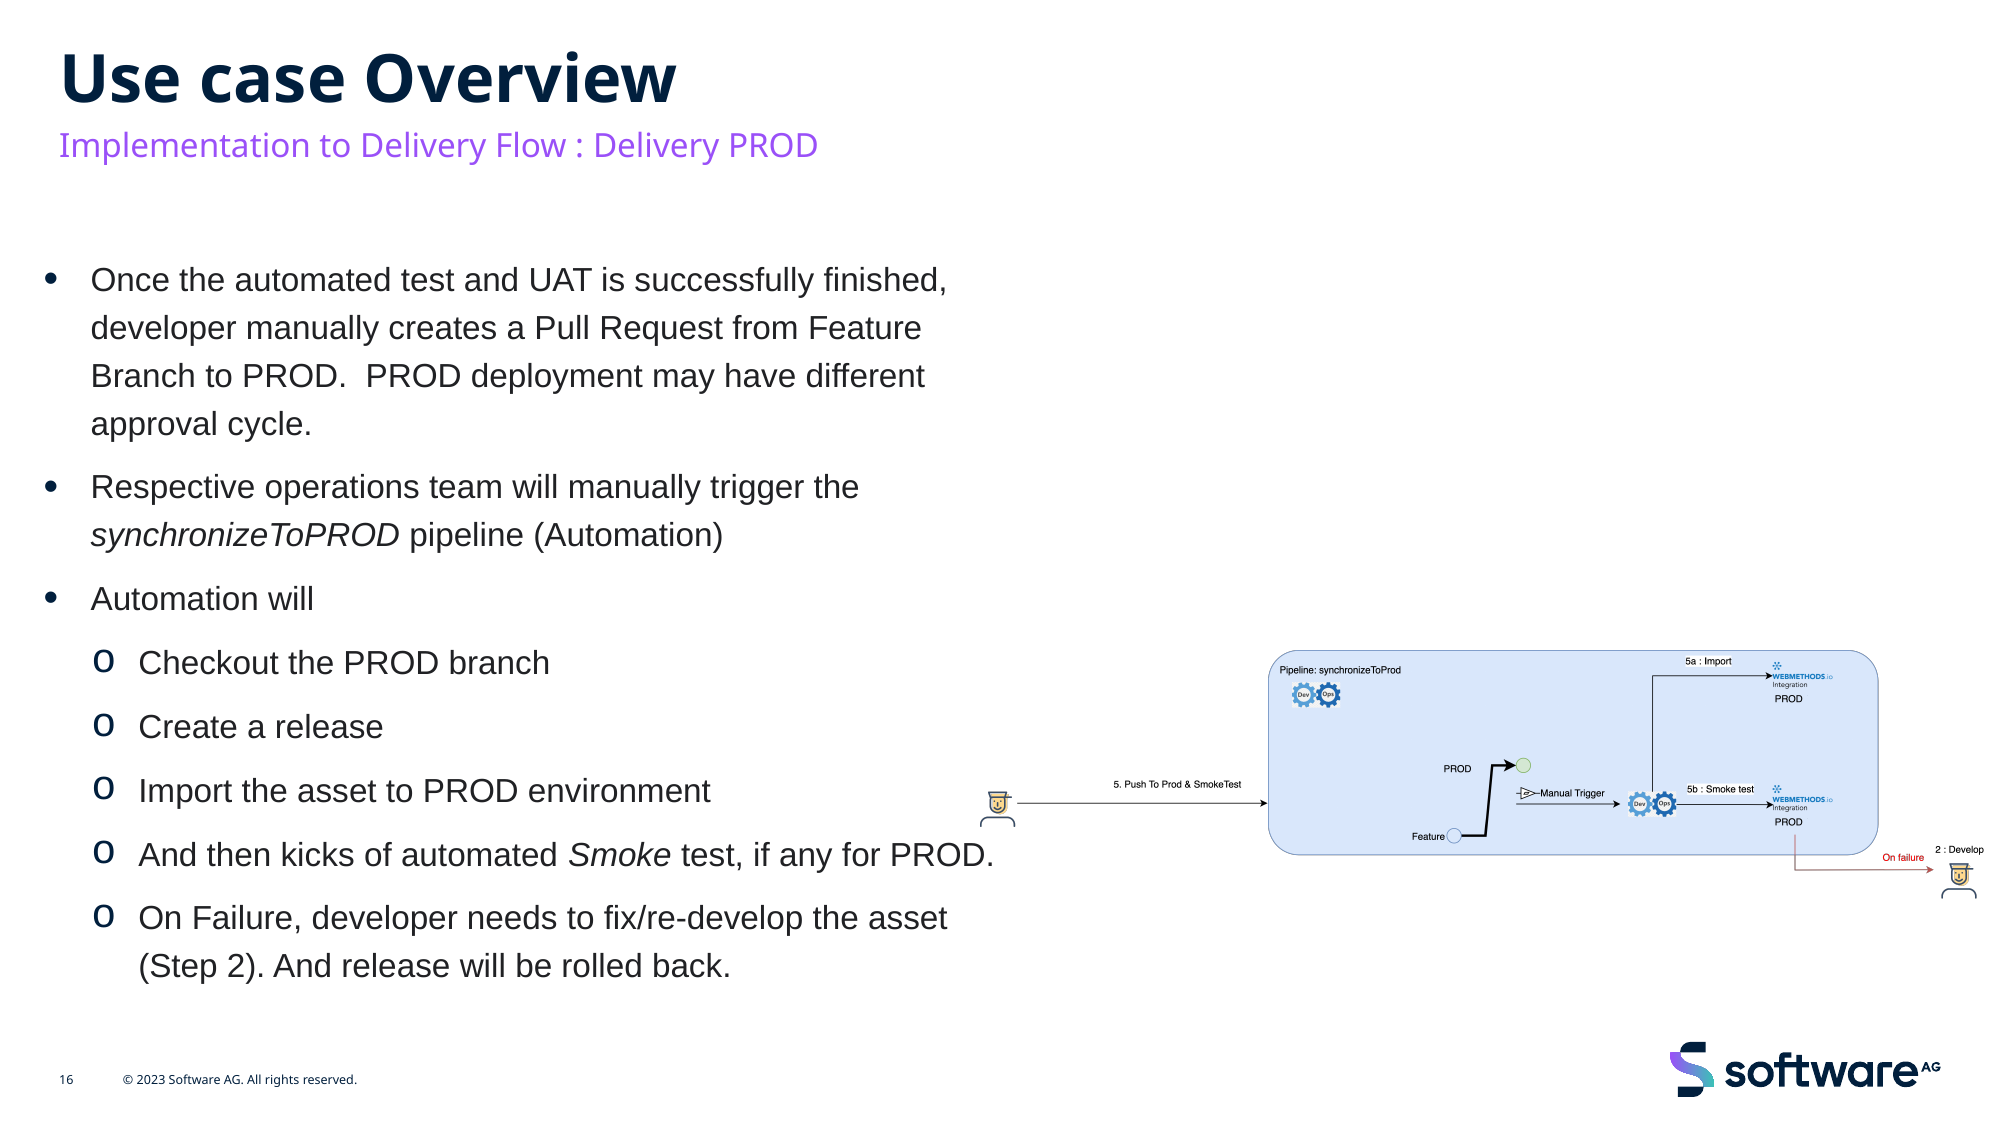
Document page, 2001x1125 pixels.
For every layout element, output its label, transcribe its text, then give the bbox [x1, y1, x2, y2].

text_box Once the automated test and UAT is successfully finished, developer manually creates a Pull Request from Feature Branch to PROD. PROD deployment may have different approval cycle. Respective operations team will manually trigger the synchronizeToPROD pipeline (Automation) Automation will Checkout the PROD branch Create a release Import the asset to PROD environment And then kicks of automated Smoke test, if any for PROD. On Failure, developer needs to fix/re-develop the asset (Step 2). And release will be rolled back. [43, 194, 1000, 1059]
footer © 2023 Software AG. All rights reserved. [123, 1072, 1000, 1089]
subtitle Implementation to Delivery Flow : Delivery PROD [59, 116, 1941, 164]
slide_number 16 [59, 1072, 123, 1089]
title Use case Overview [59, 36, 1941, 116]
picture [970, 637, 2000, 909]
